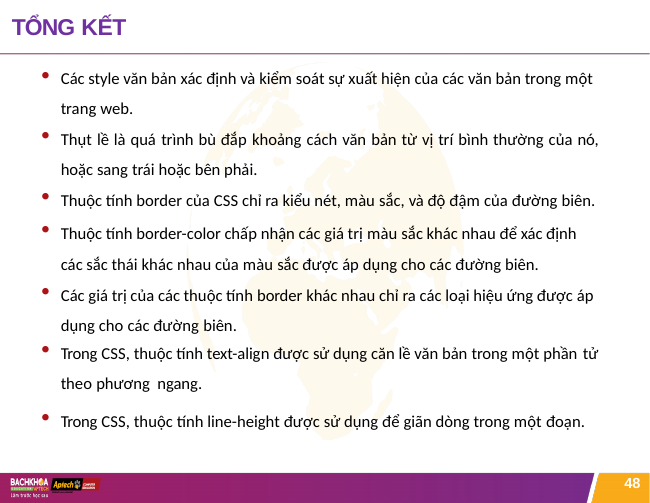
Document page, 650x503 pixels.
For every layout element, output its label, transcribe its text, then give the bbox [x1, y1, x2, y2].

text_box Các style văn bản xác định và kiểm soát sự xuất hiện của các văn bản trong một trang web. Thụt lề là quá trình bù đắp khoảng cách văn bản từ vị trí bình thường của nó, hoặc sang trái hoặc bên phải. Thuộc tính border của CSS chỉ ra kiểu nét, màu sắc, và độ đậm của đường biên. Thuộc tính border-color chấp nhận các giá trị màu sắc khác nhau để xác định các sắc thái khác nhau của màu sắc được áp dụng cho các đường biên. Các giá trị của các thuộc tính border khác nhau chỉ ra các loại hiệu ứng được áp dụng cho các đường biên. Trong CSS, thuộc tính text-align được sử dụng căn lề văn bản trong một phần tử theo phương ngang. Trong CSS, thuộc tính line-height được sử dụng để giãn dòng trong một đoạn. [40, 57, 607, 431]
slide_number 48 [617, 340, 646, 503]
title TỔNG KẾT [10, 0, 136, 68]
picture [0, 0, 650, 503]
